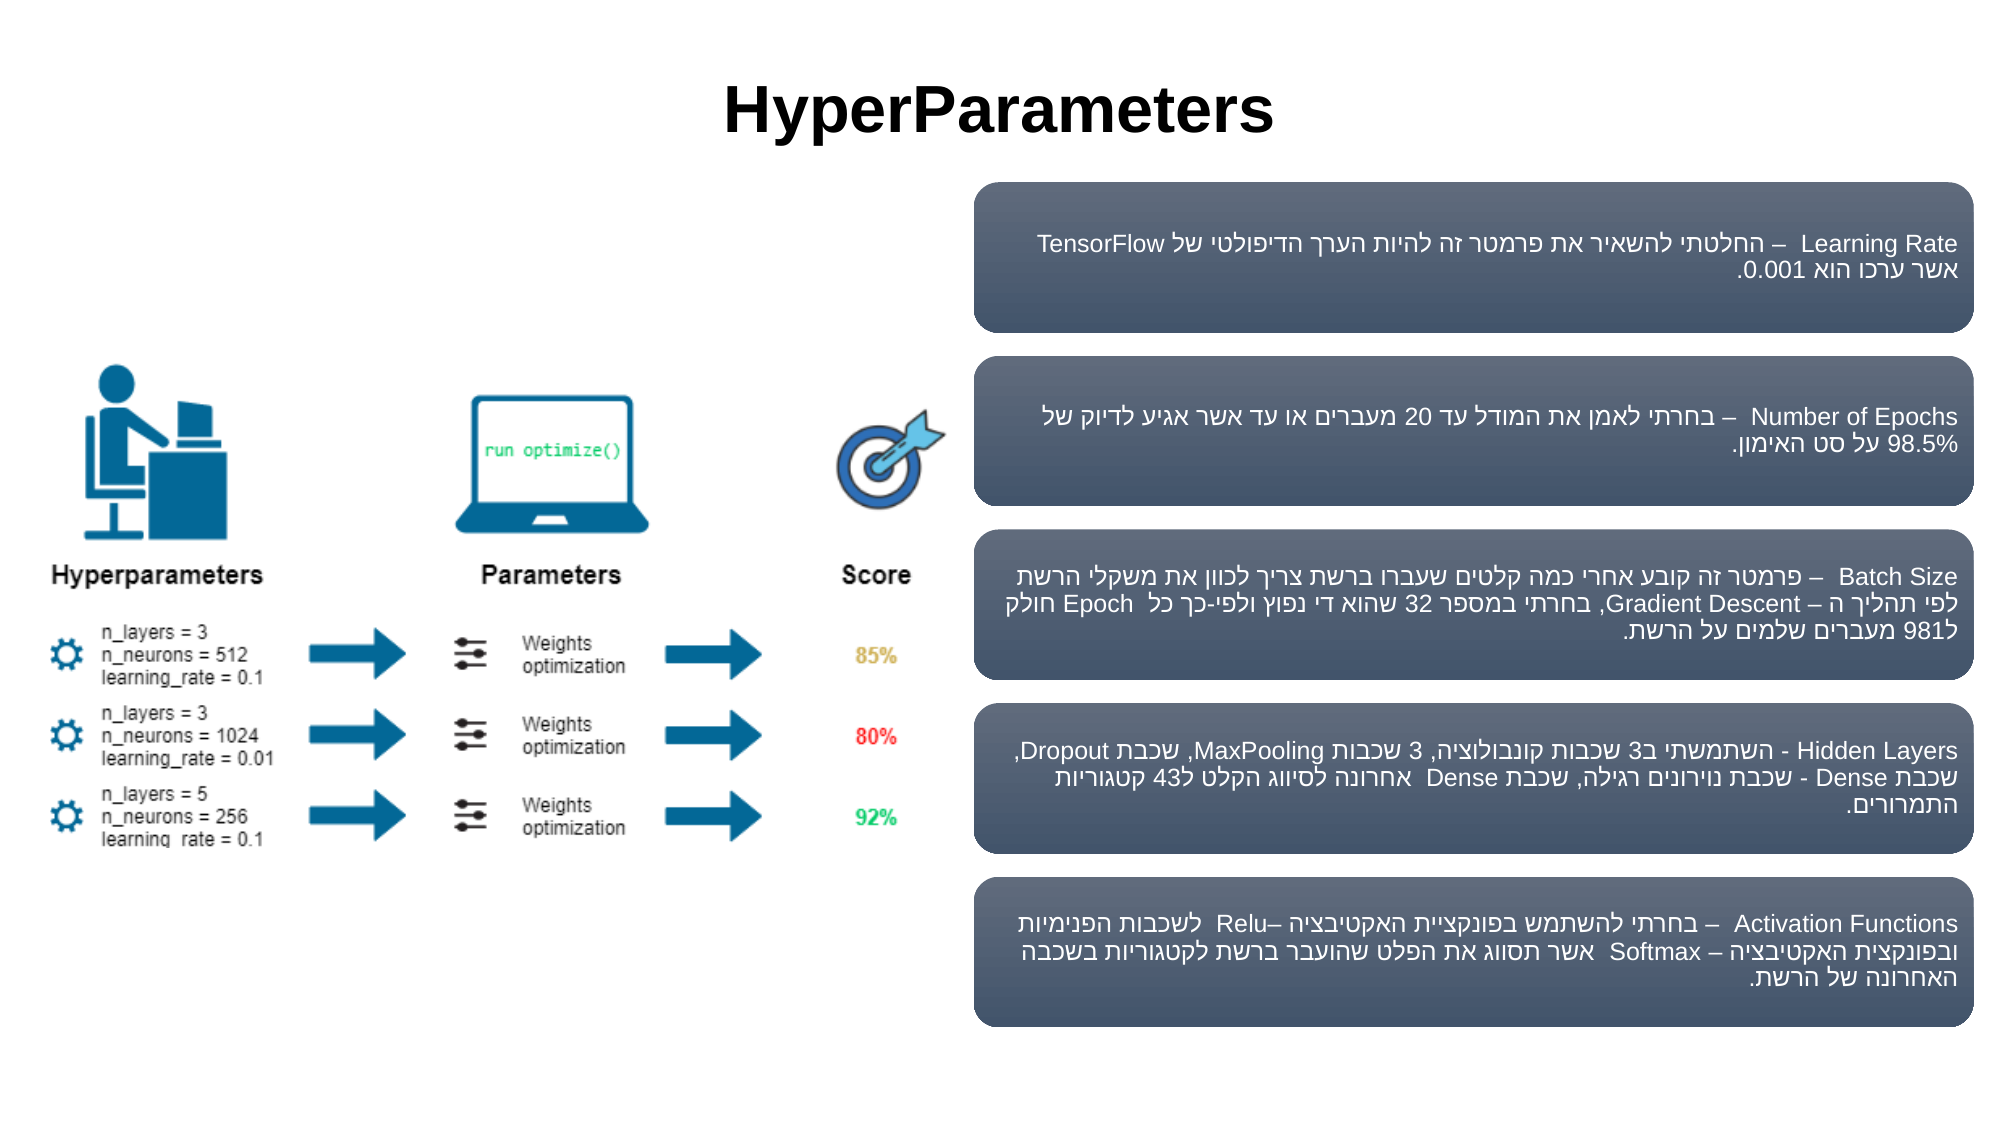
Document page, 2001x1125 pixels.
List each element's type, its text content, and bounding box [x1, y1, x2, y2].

picture [50, 361, 973, 848]
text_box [973, 175, 1974, 1034]
text_box HyperParameters [684, 57, 1316, 153]
